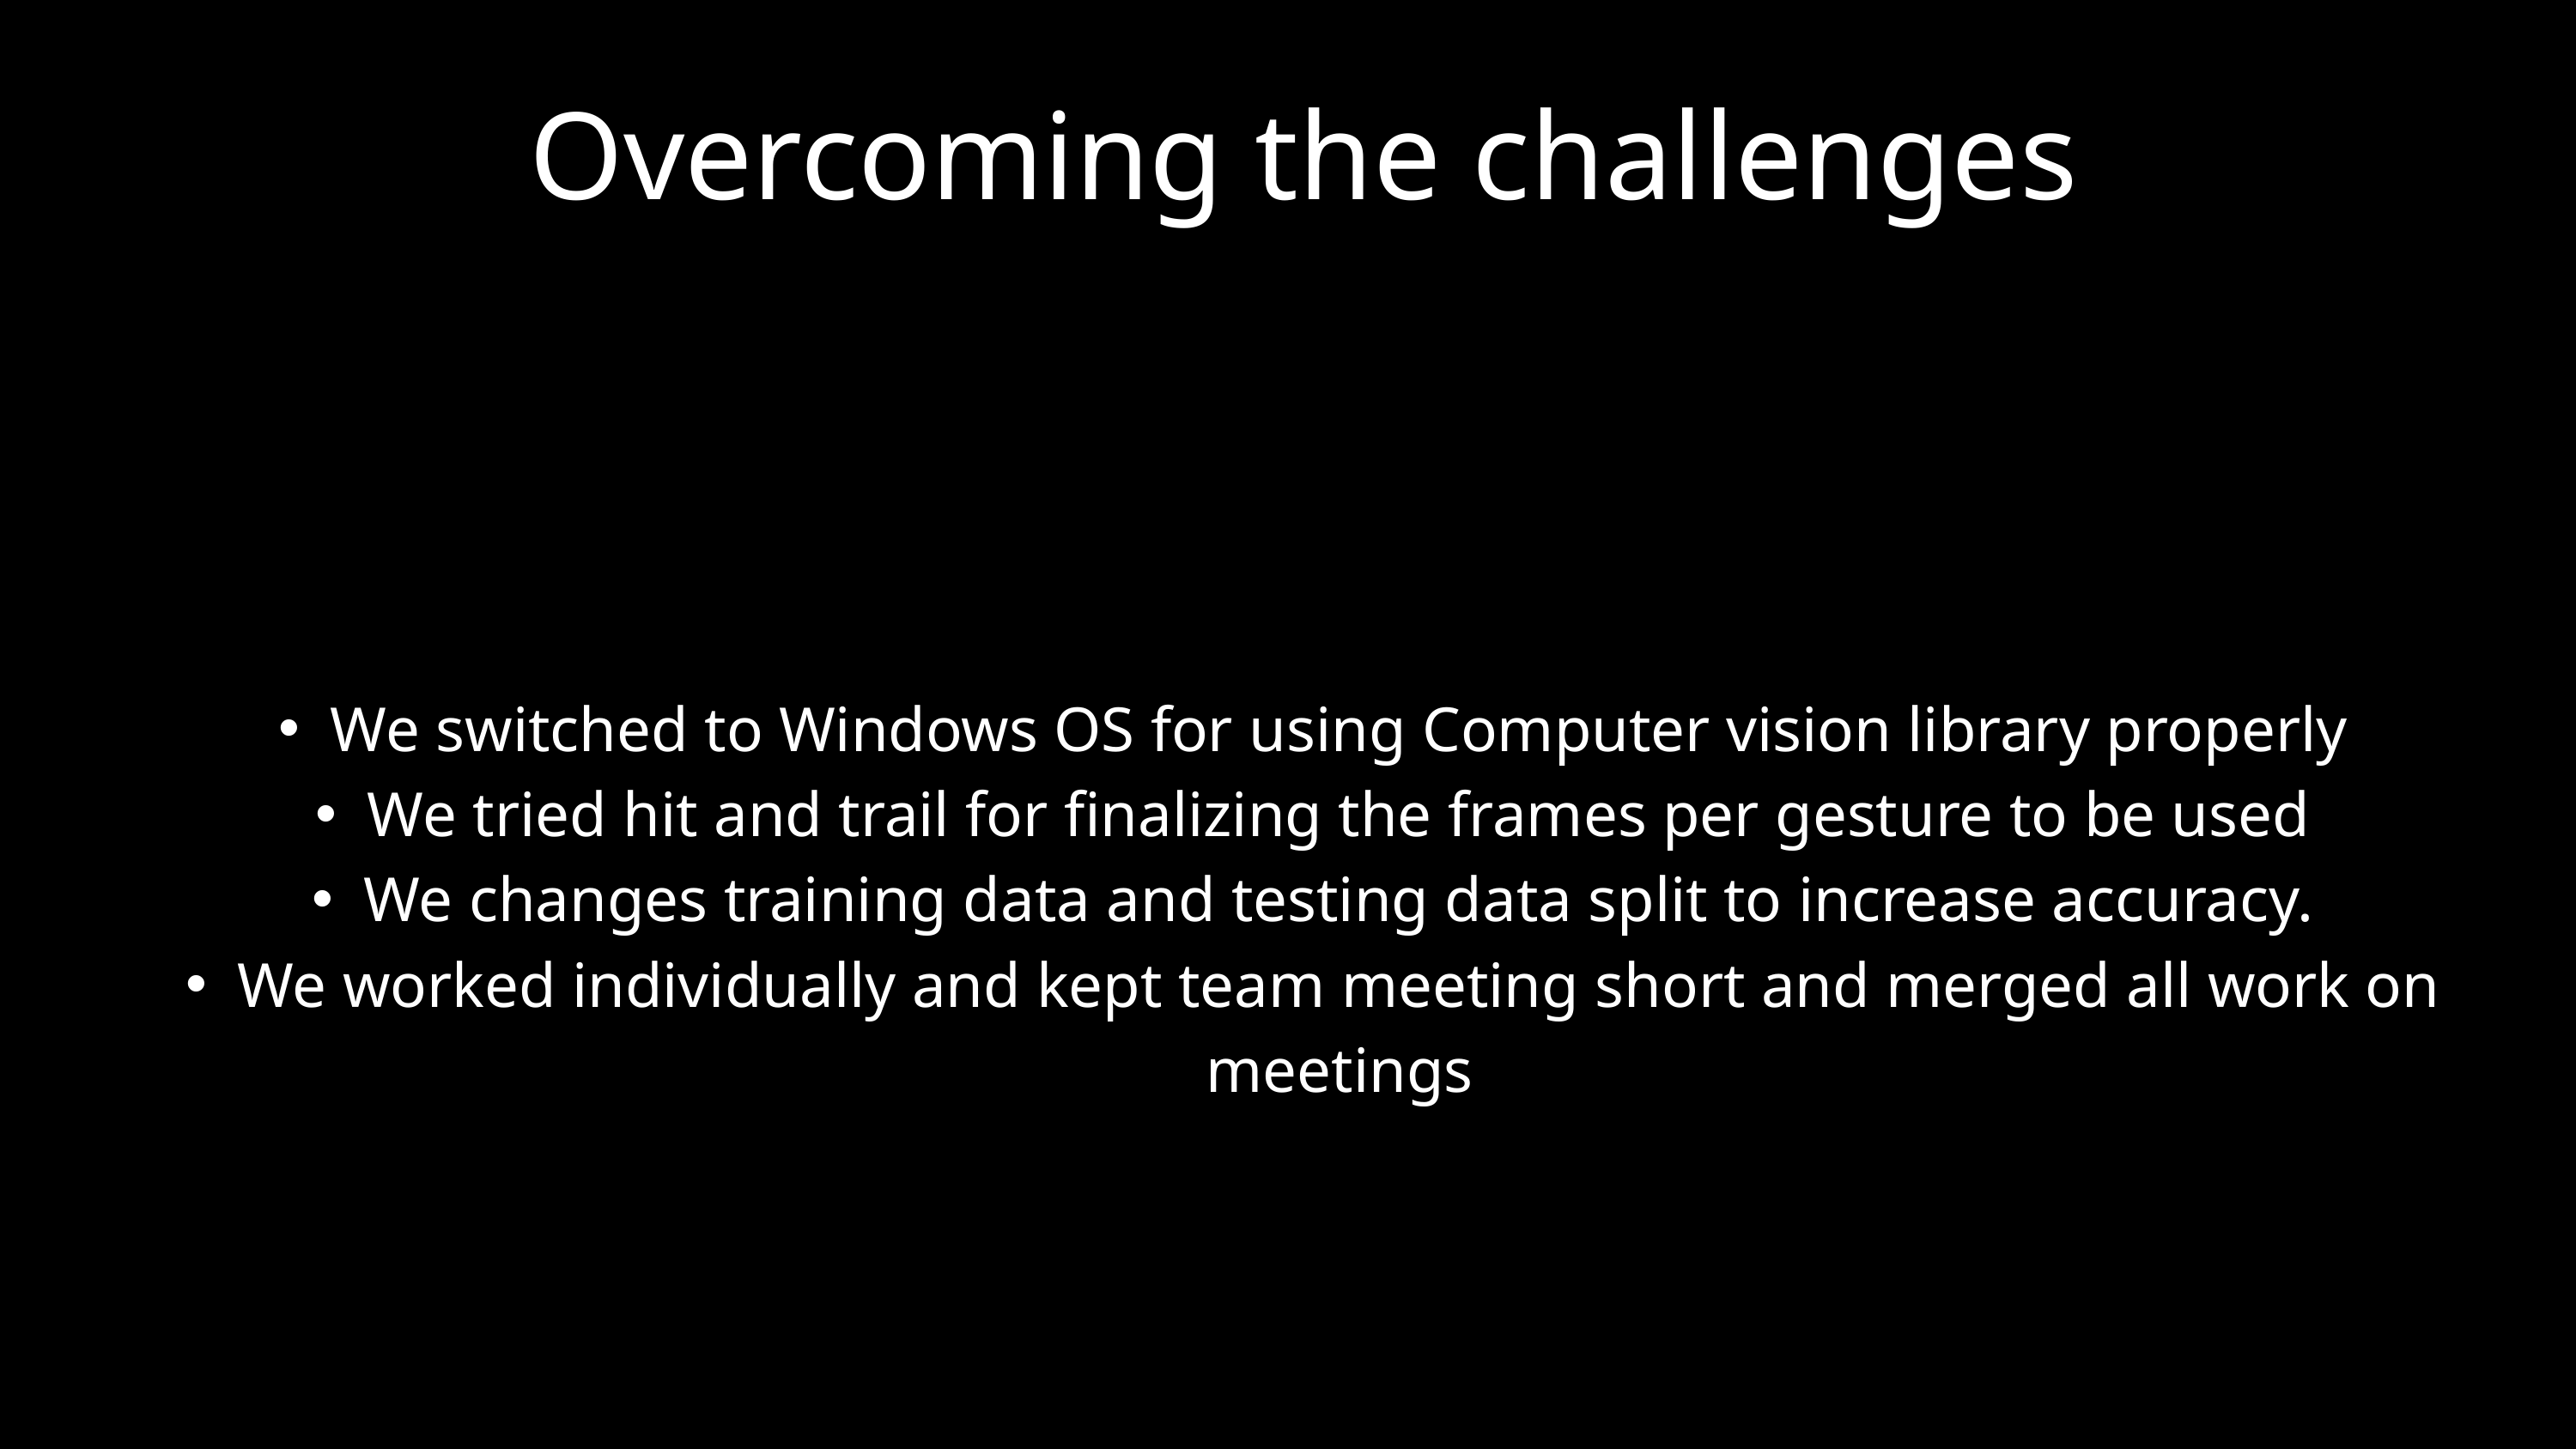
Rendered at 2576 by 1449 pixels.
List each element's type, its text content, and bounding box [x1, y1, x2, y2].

text_box We switched to Windows OS for using Computer vision library properly We tried hit and trail for finalizing the frames per gesture to be used We changes training data and testing data split to increase accuracy. We worked individually and kept team meeting short and merged all work on meetings [58, 678, 2518, 1105]
text_box Overcoming the challenges [49, 55, 2527, 224]
